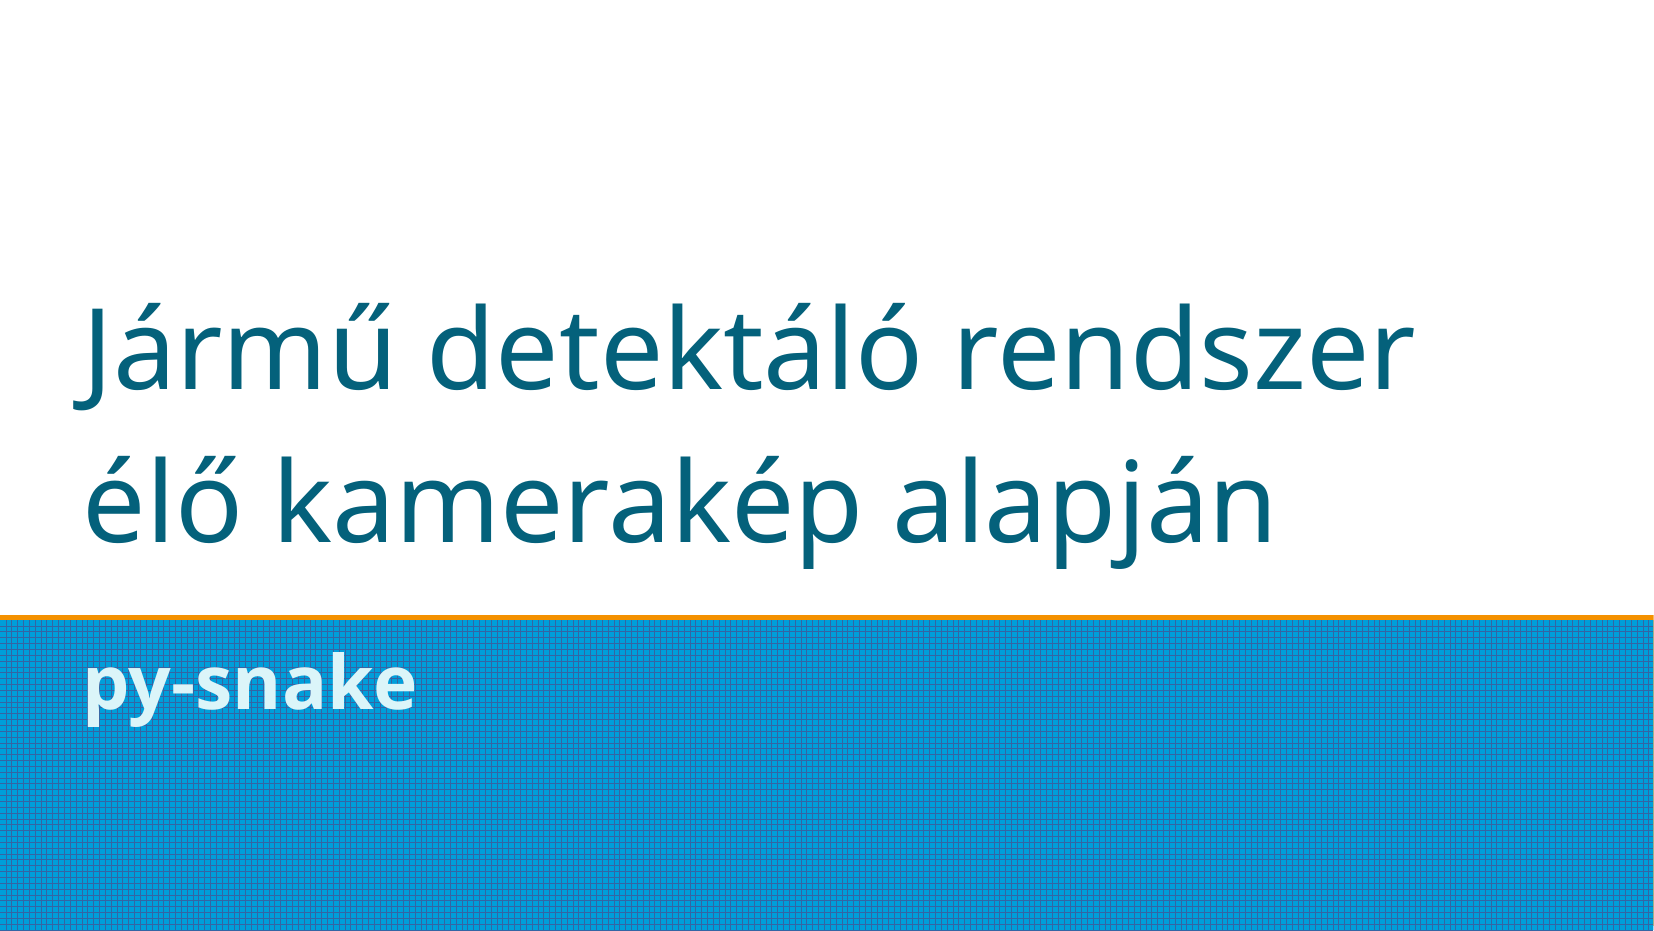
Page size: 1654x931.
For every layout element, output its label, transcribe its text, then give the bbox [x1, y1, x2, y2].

subtitle py-snake [82, 634, 1571, 931]
title Jármű detektáló rendszer élő kamerakép alapján [82, 44, 1571, 576]
